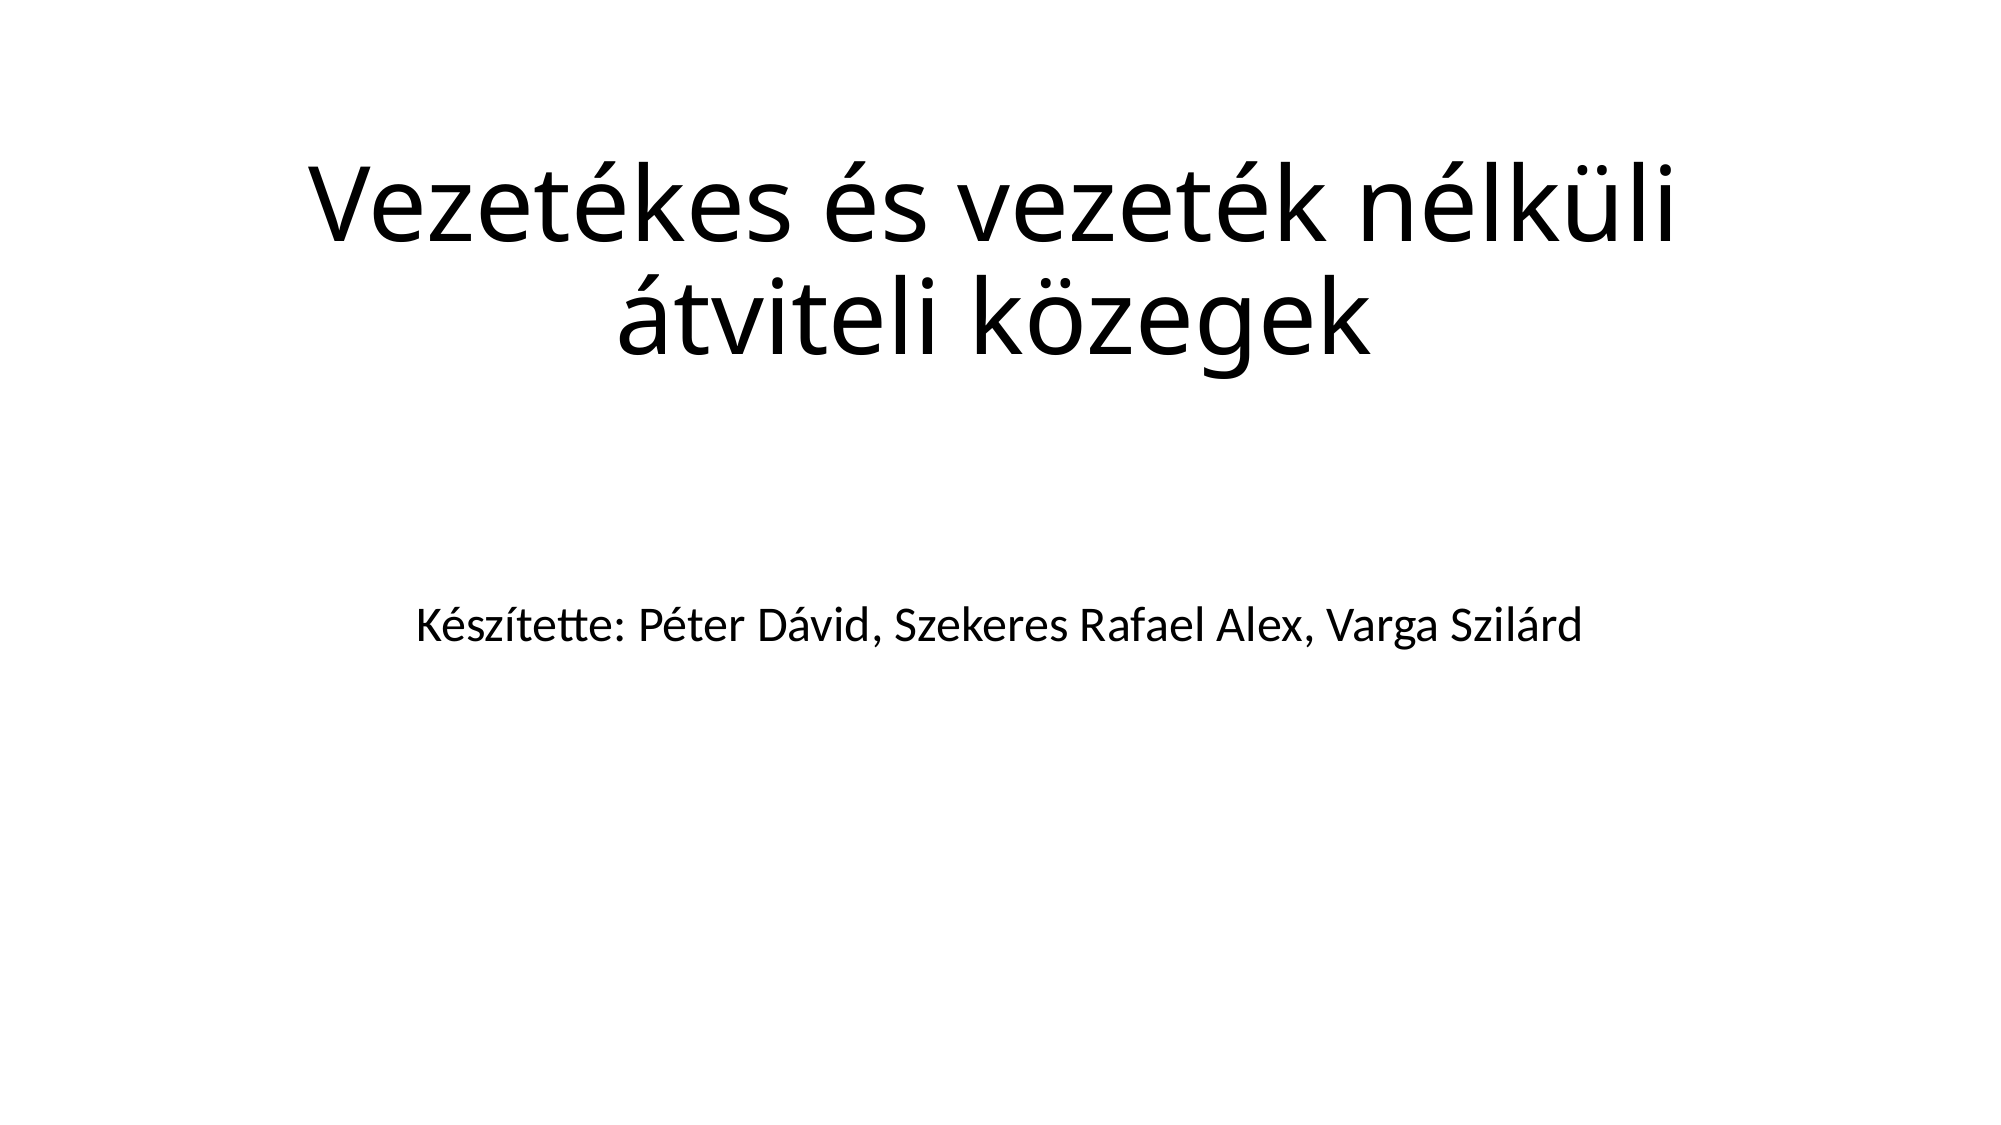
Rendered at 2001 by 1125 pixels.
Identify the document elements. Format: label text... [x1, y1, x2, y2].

subtitle Készítette: Péter Dávid, Szekeres Rafael Alex, Varga Szilárd [249, 590, 1750, 863]
title Vezetékes és vezeték nélküli átviteli közegek [244, 172, 1745, 565]
